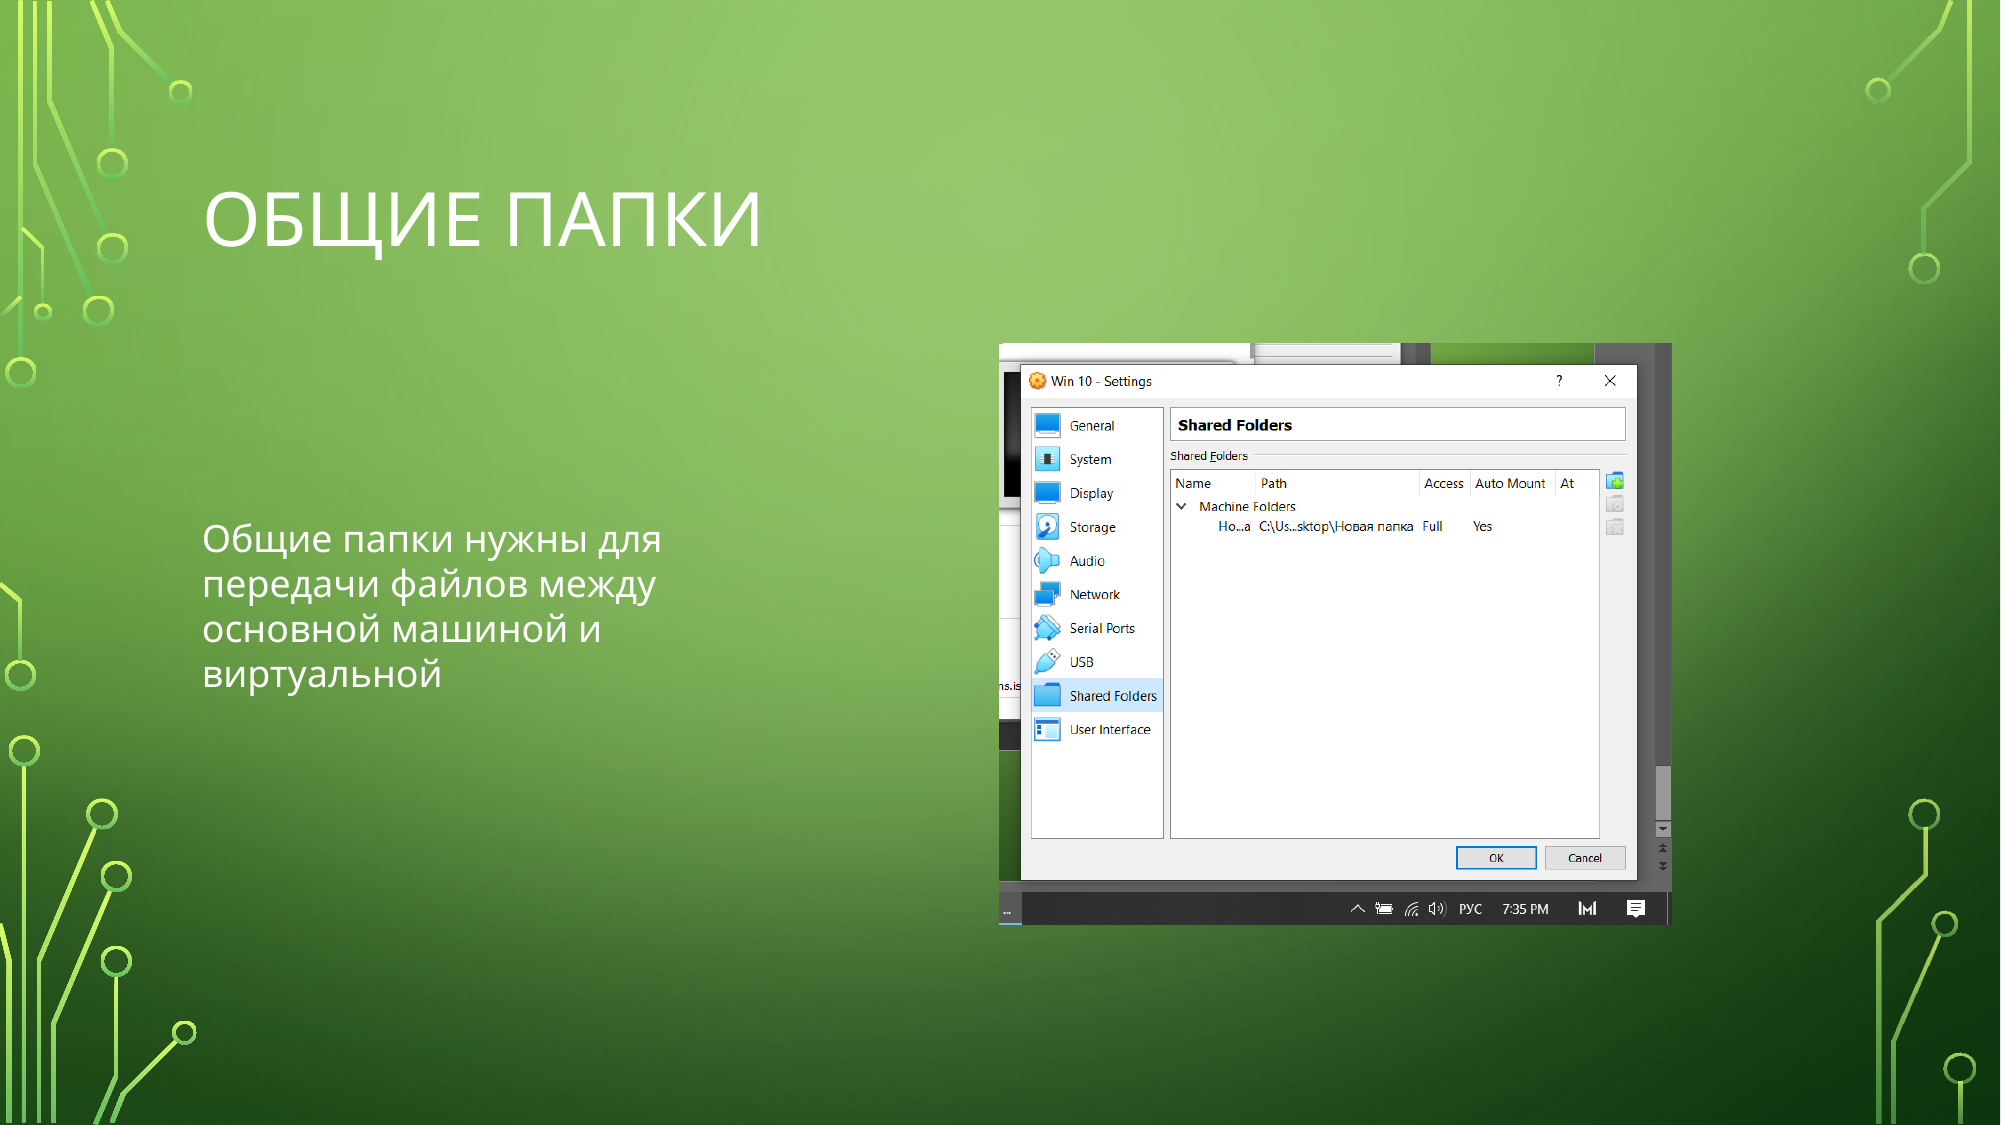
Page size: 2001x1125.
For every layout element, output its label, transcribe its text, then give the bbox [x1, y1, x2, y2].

text_box Общие папки нужны для передачи файлов между основной машиной и виртуальной [187, 507, 796, 703]
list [999, 343, 1672, 926]
title Общие папки [187, 101, 1813, 344]
